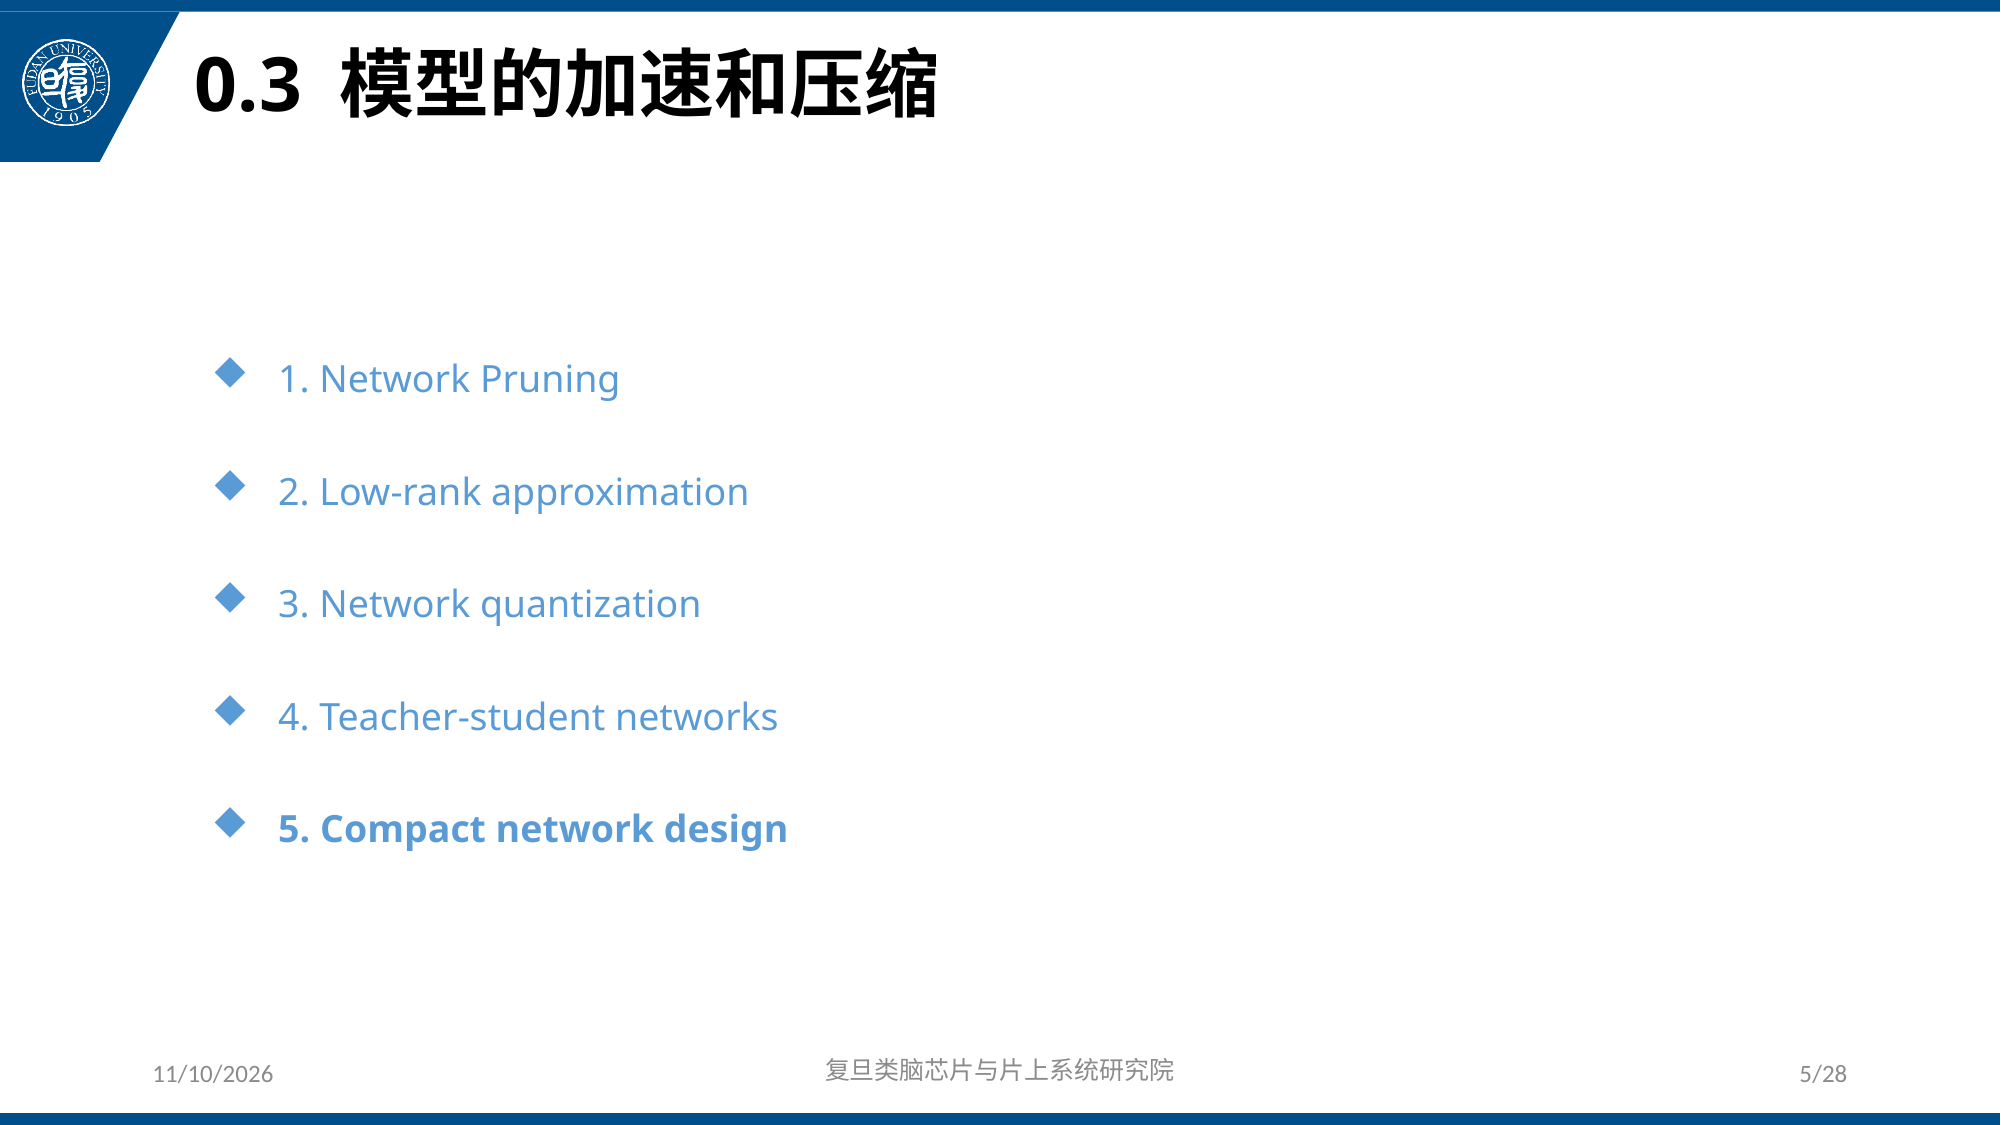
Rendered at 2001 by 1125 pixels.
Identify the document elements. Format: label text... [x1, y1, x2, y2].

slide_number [137, 1042, 588, 1103]
text_box 1. Network Pruning 2. Low-rank approximation 3. Network quantization 4. Teacher-student networks 5. Compact network design [196, 280, 1188, 858]
slide_number 5/28 [1412, 1042, 1863, 1103]
picture [22, 39, 110, 126]
footer 复旦类脑芯片与片上系统研究院 [662, 1042, 1338, 1103]
title 0.3 模型的加速和压缩 [179, 11, 1863, 162]
